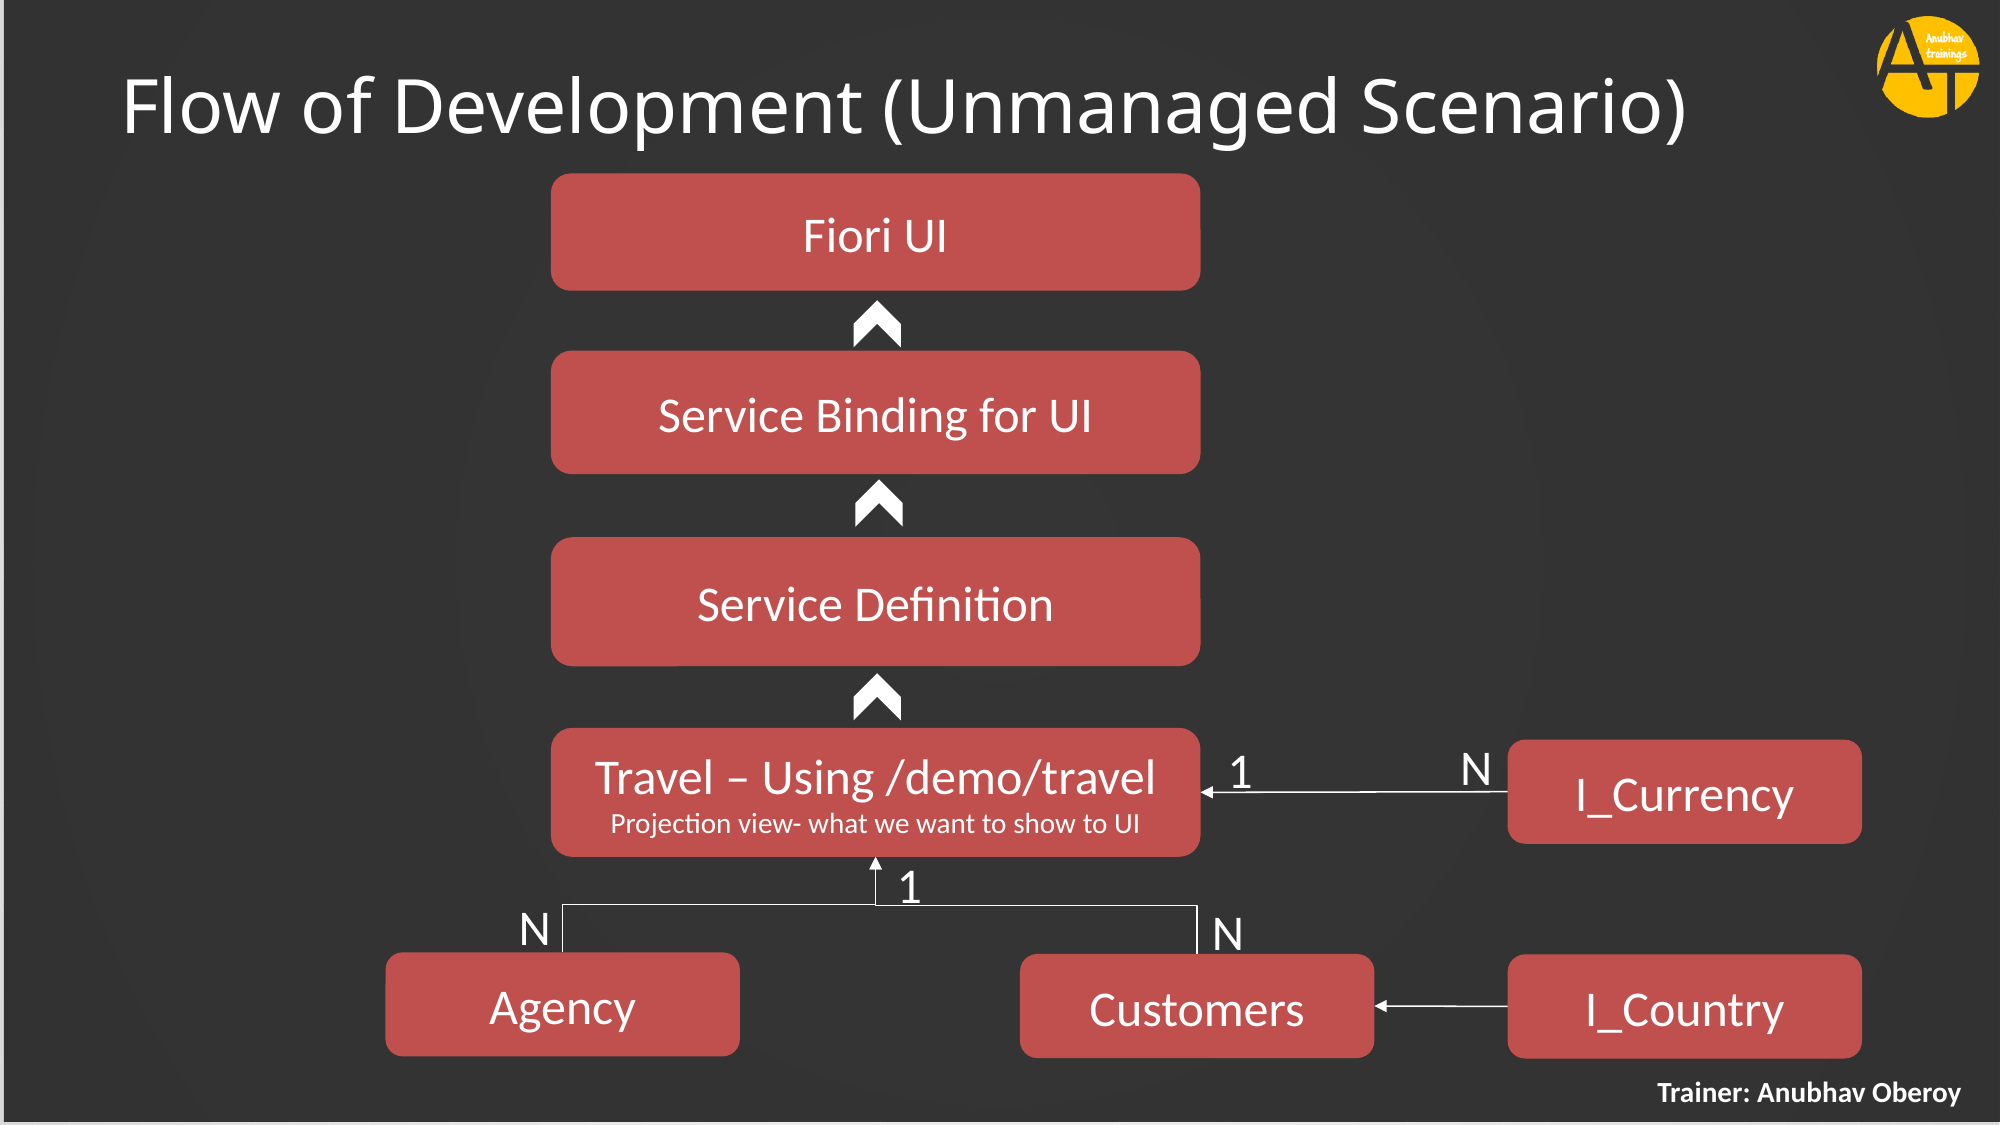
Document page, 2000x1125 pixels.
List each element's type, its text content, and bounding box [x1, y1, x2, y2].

text_box Customers [1091, 951, 1377, 1061]
text_box [851, 298, 903, 350]
text_box [2, 0, 2000, 1124]
text_box Service Binding for UI [548, 348, 1203, 477]
text_box 1 [881, 845, 937, 921]
text_box 1 [1212, 731, 1268, 790]
text_box Service Definition [548, 535, 1203, 669]
text_box I_Currency [1505, 737, 1865, 846]
text_box Agency [383, 950, 666, 1059]
text_box I_Country [1505, 952, 1865, 1061]
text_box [987, 744, 1086, 1067]
title Flow of Development (Unmanaged Scenario) [99, 45, 1900, 162]
text_box [853, 477, 905, 529]
footer Trainer: Anubhav Oberoy [1625, 1061, 1994, 1121]
text_box 1 [1212, 801, 1268, 807]
text_box Fiori UI [548, 171, 1203, 293]
text_box N [1197, 893, 1259, 968]
text_box N [503, 888, 566, 964]
text_box Travel – Using /demo/travel Projection view- what we want to show to UI [548, 725, 1203, 859]
text_box [851, 671, 903, 723]
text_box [671, 747, 767, 1062]
text_box N [1445, 727, 1508, 791]
picture [1866, 9, 1985, 126]
